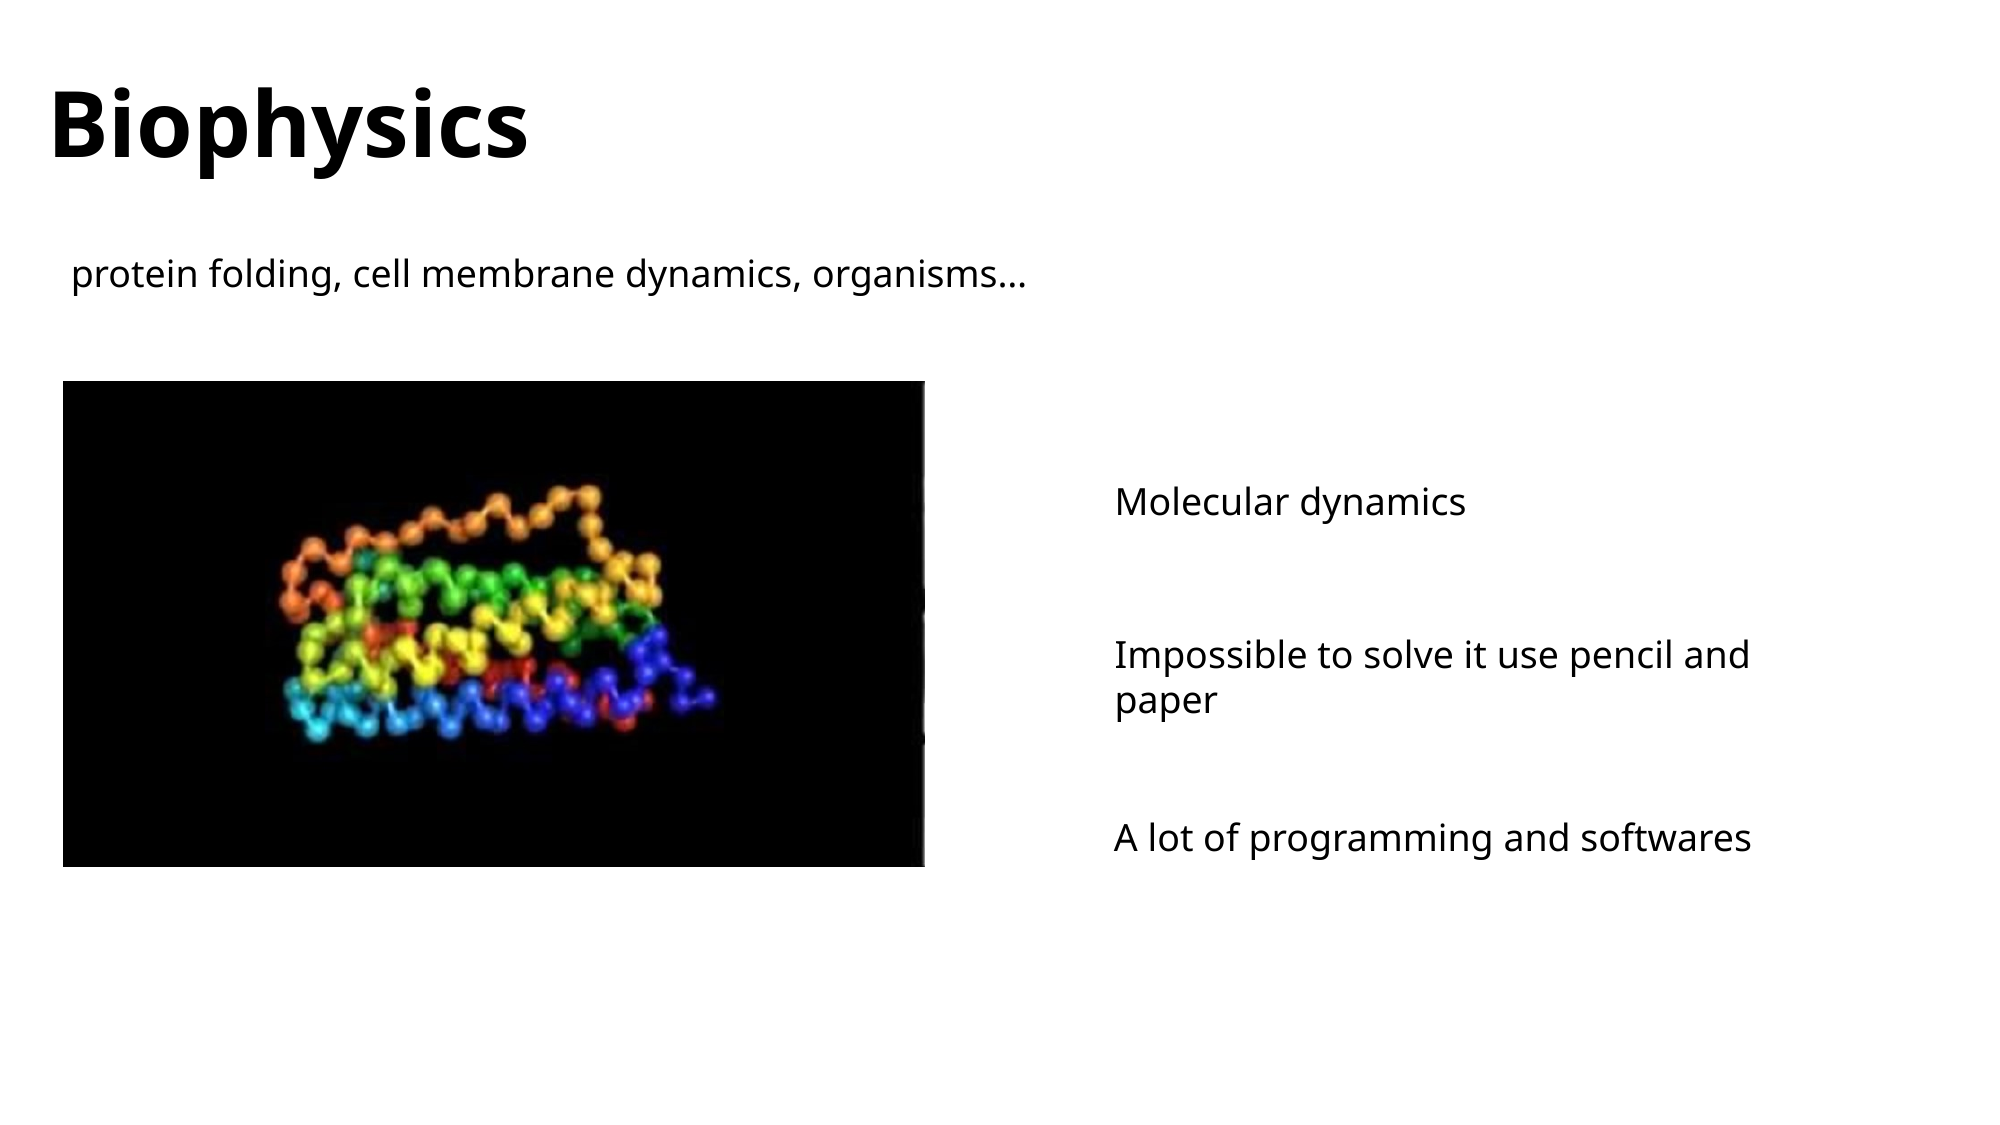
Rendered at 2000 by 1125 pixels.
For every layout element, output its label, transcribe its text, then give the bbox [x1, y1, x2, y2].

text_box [61, 379, 927, 869]
text_box A lot of programming and softwares [1099, 807, 2000, 867]
text_box Molecular dynamics [1099, 470, 1813, 531]
title Biophysics [32, 47, 1730, 207]
text_box protein folding, cell membrane dynamics, organisms… [55, 242, 1706, 302]
text_box Impossible to solve it use pencil and paper [1099, 624, 1813, 729]
